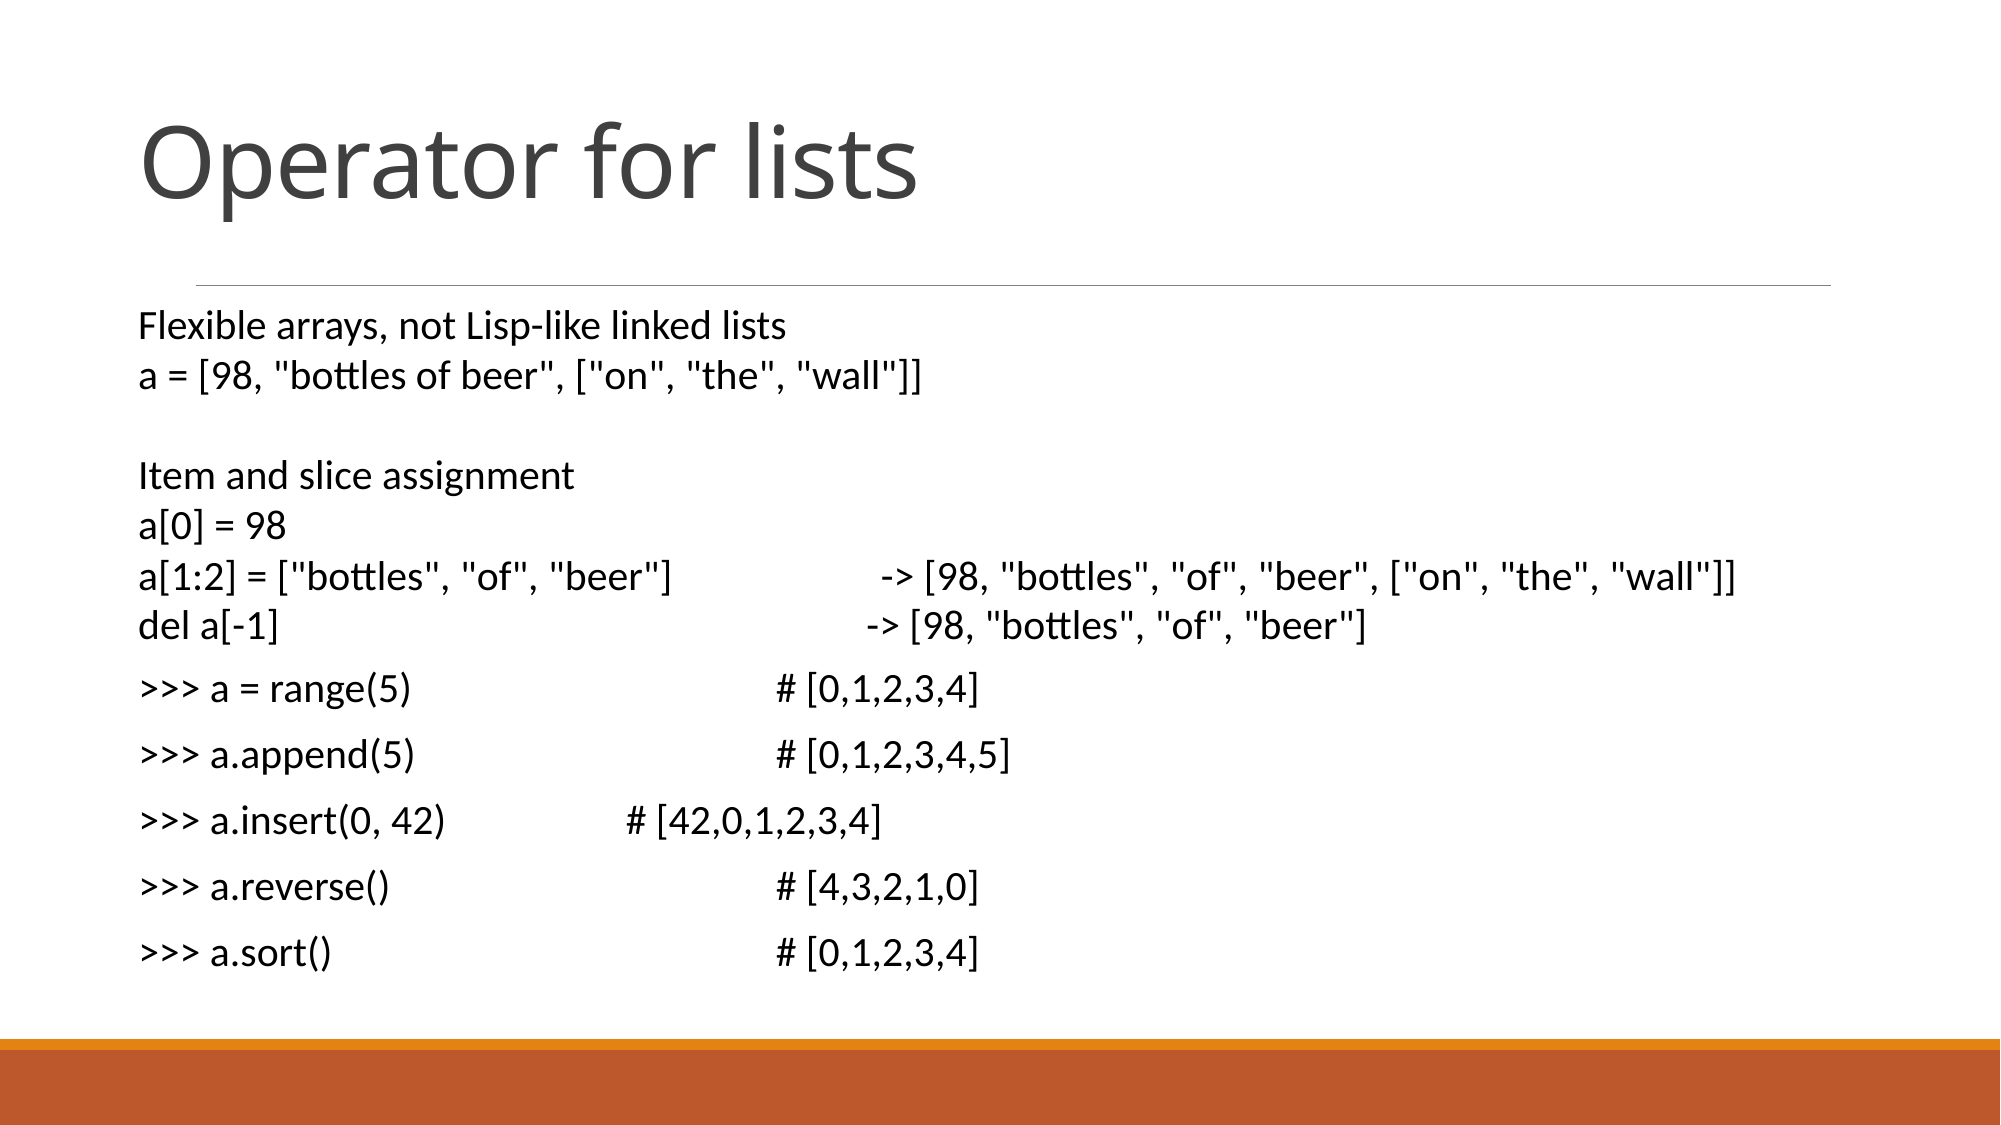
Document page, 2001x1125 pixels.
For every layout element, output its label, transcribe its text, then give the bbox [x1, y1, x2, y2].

text_box Flexible arrays, not Lisp-like linked lists a = [98, "bottles of beer", ["on", "the", "wall"]] Item and slice assignment a[0] = 98 a[1:2] = ["bottles", "of", "beer"] -> [98, "bottles", "of", "beer", ["on", "the", "wall"]] del a[-1] -> [98, "bottles", "of", "beer"] [123, 290, 1780, 656]
title Operator for lists [123, 8, 1849, 227]
text_box >>> a = range(5) # [0,1,2,3,4] >>> a.append(5) # [0,1,2,3,4,5] >>> a.insert(0, 42) # [42,0,1,2,3,4] >>> a.reverse() # [4,3,2,1,0] >>> a.sort() # [0,1,2,3,4] [123, 659, 1311, 1125]
